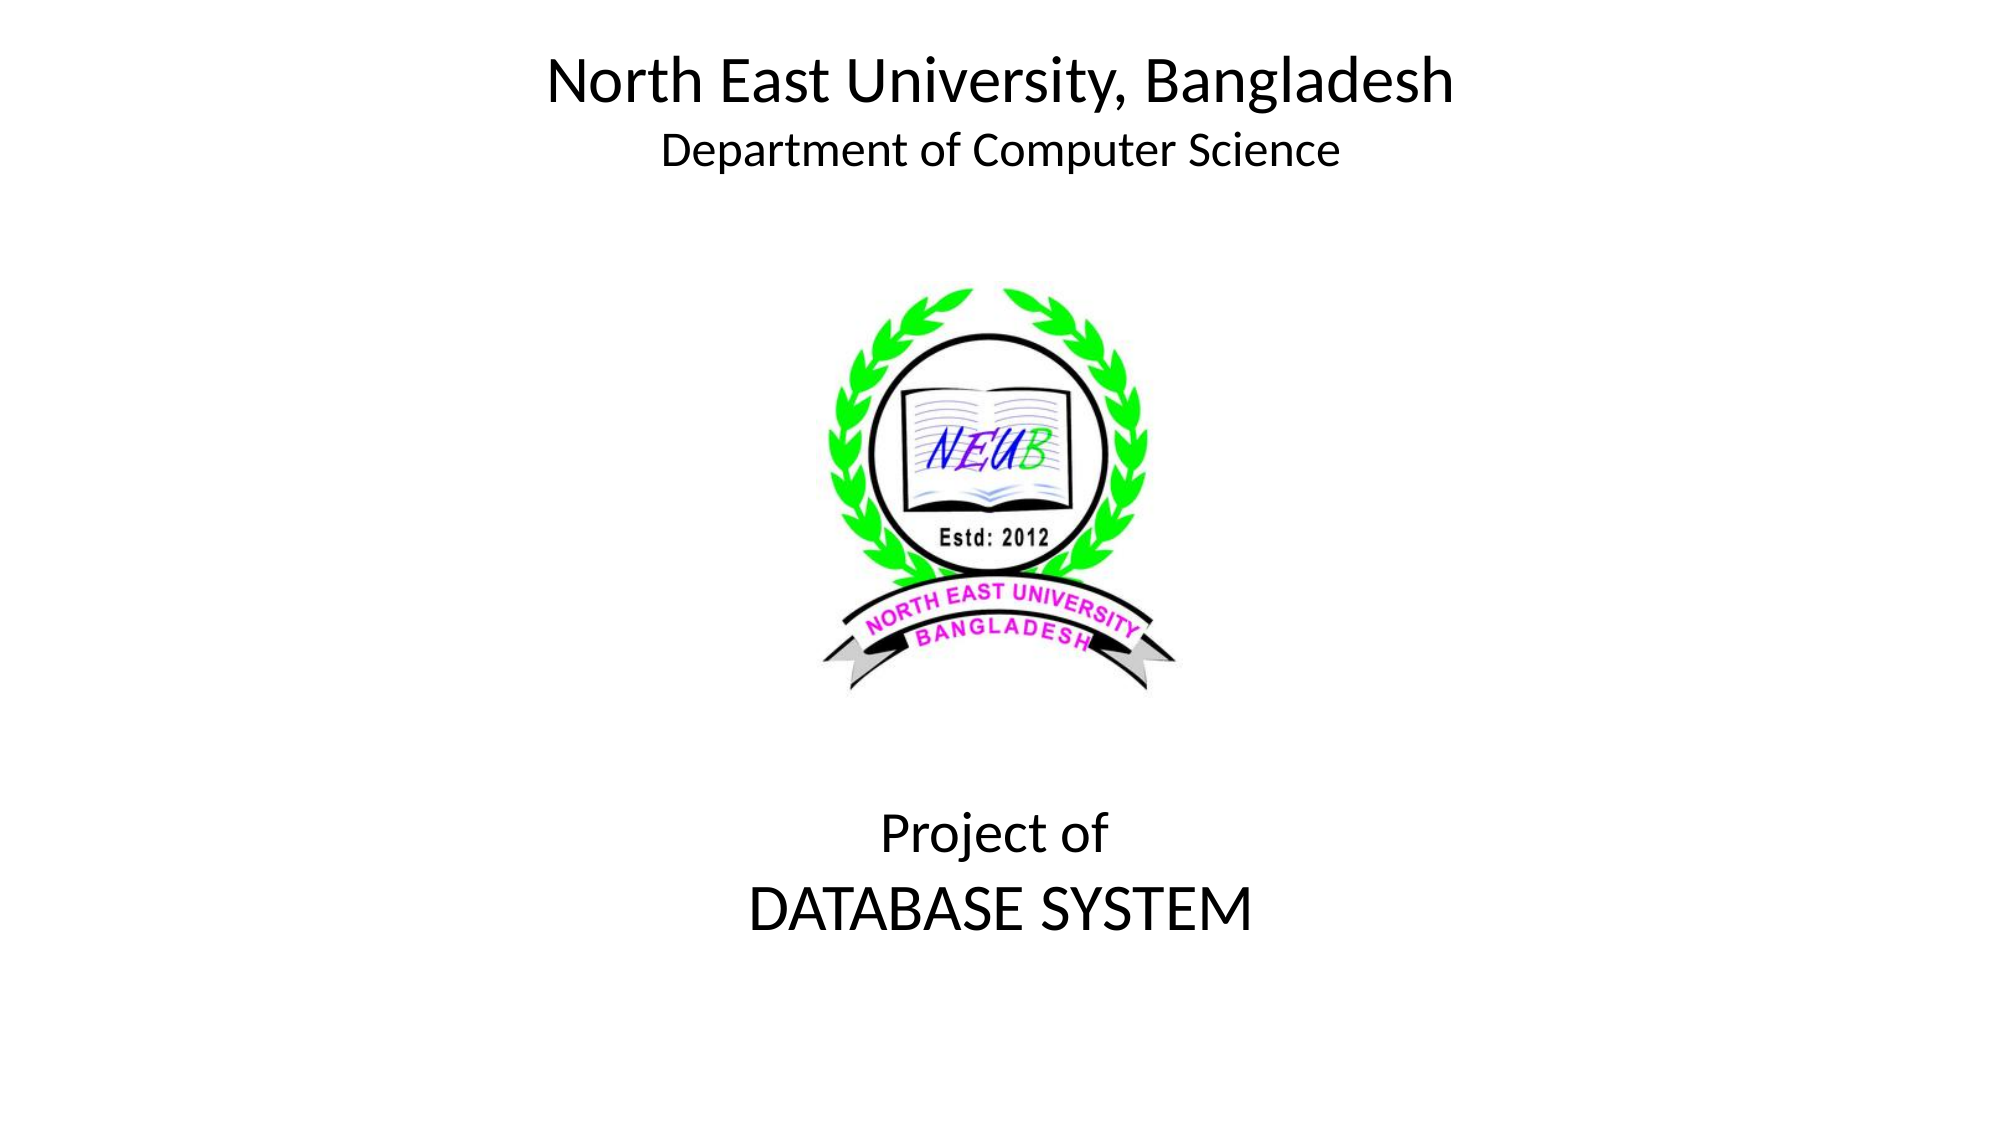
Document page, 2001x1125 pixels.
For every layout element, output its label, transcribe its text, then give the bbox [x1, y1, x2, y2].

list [816, 280, 1184, 698]
text_box North East University, Bangladesh Department of Computer Science [56, 28, 1946, 184]
text_box Project of DATABASE SYSTEM [298, 786, 1706, 952]
